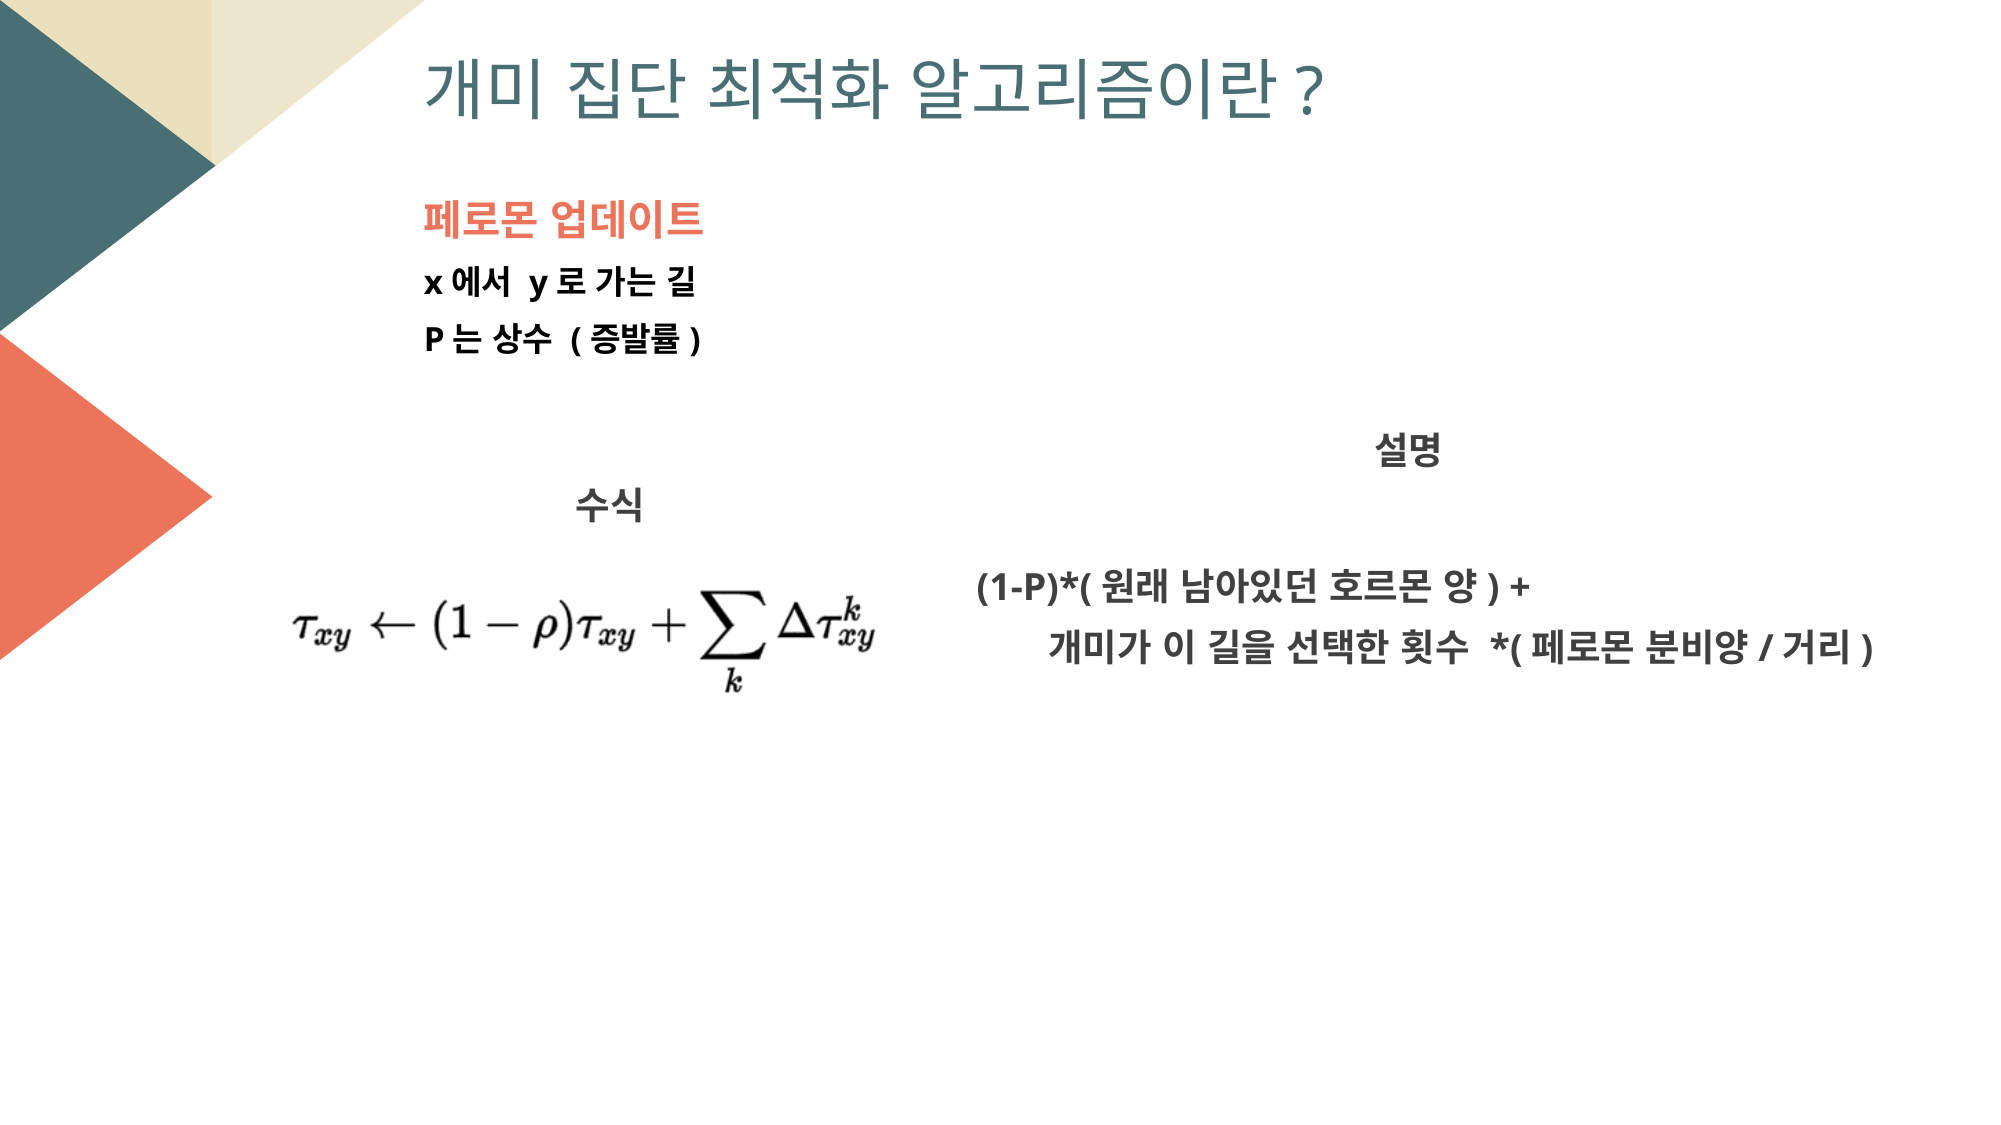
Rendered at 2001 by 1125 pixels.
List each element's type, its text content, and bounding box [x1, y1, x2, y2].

text_box 개미 집단 최적화 알고리즘이란? [408, 49, 1592, 138]
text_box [286, 479, 935, 701]
text_box 페로몬 업데이트 x에서 y로 가는 길 P는 상수 (증발률) [408, 192, 1784, 396]
text_box 설명 [1226, 425, 1592, 477]
text_box (1-P)*(원래 남아있던 호르몬 양) + 개미가 이 길을 선택한 횟수 *(페로몬 분비양/거리) [961, 560, 1953, 732]
